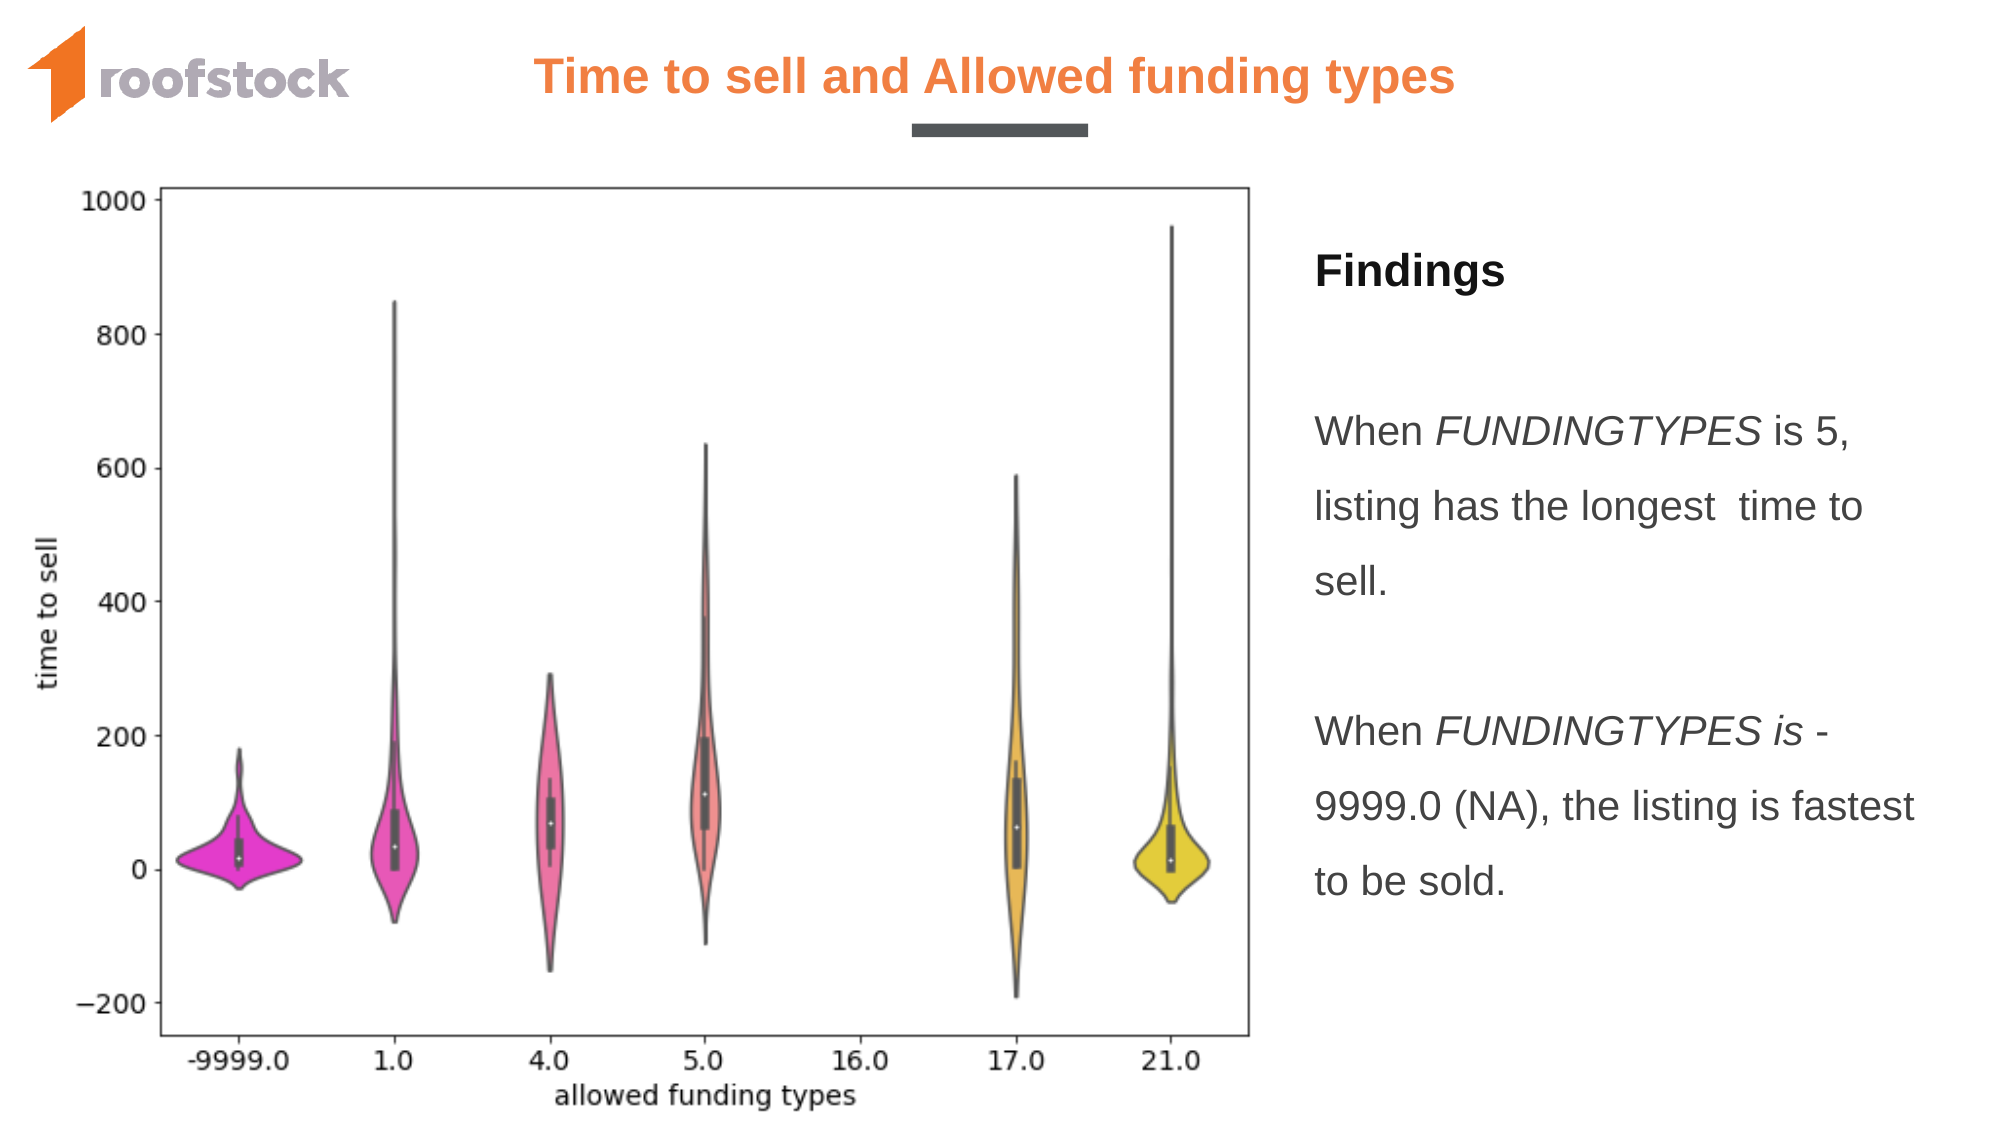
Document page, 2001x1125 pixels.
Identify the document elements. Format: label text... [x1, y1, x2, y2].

text_box Time to sell and Allowed funding types [518, 36, 1481, 112]
text_box Findings [1299, 233, 1635, 350]
text_box [911, 123, 1089, 138]
text_box When FUNDINGTYPES is 5, listing has the longest time to sell. When FUNDINGTYPES is -9999.0 (NA), the listing is fastest to be sold. [1299, 363, 1952, 987]
picture [24, 174, 1262, 1125]
picture [0, 0, 378, 151]
